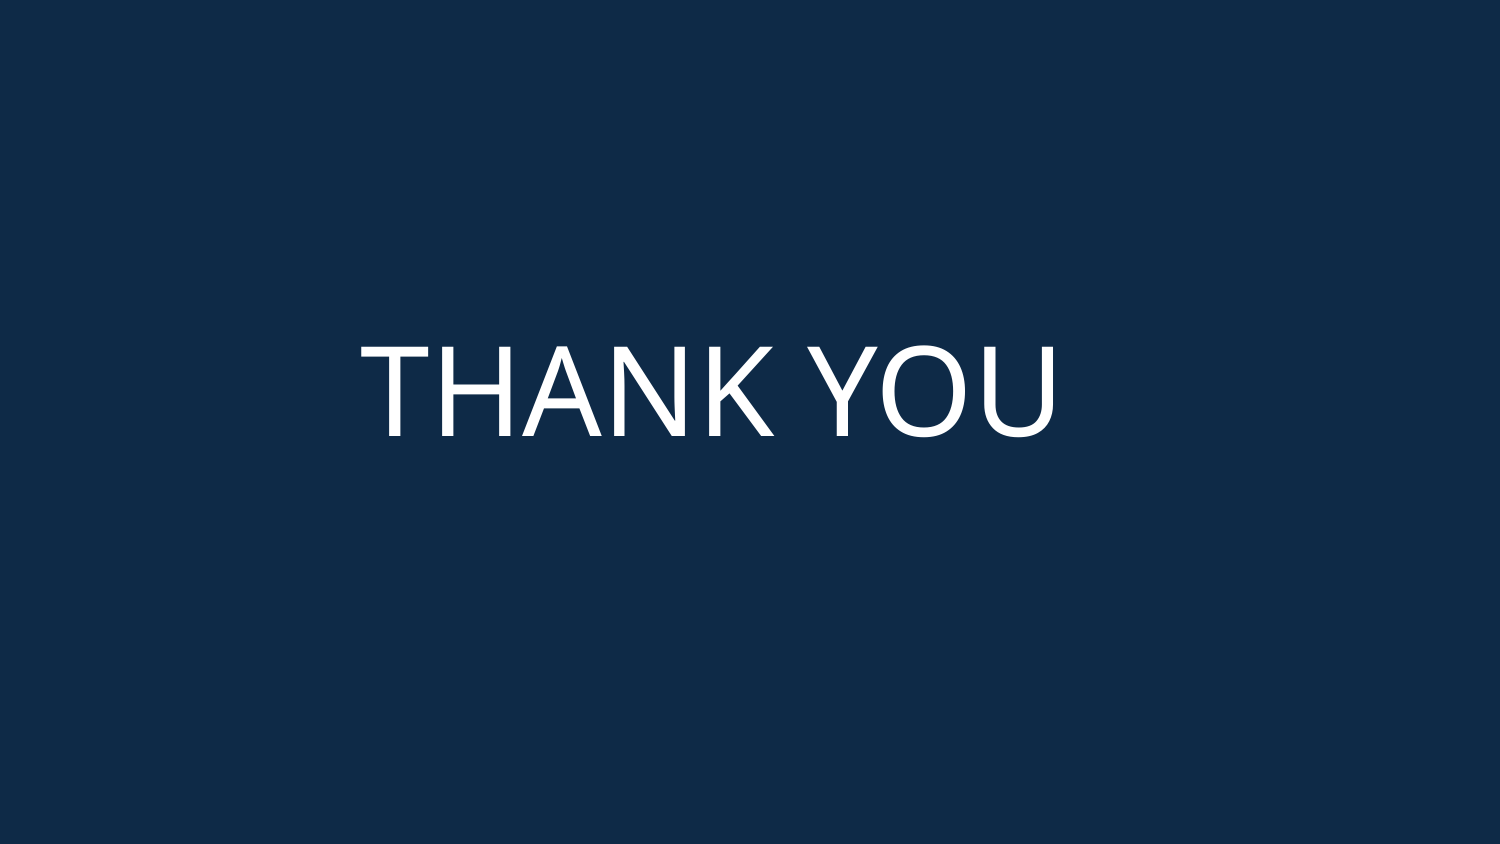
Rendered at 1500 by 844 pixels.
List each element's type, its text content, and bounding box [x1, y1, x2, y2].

text_box THANK YOU [345, 296, 1197, 547]
